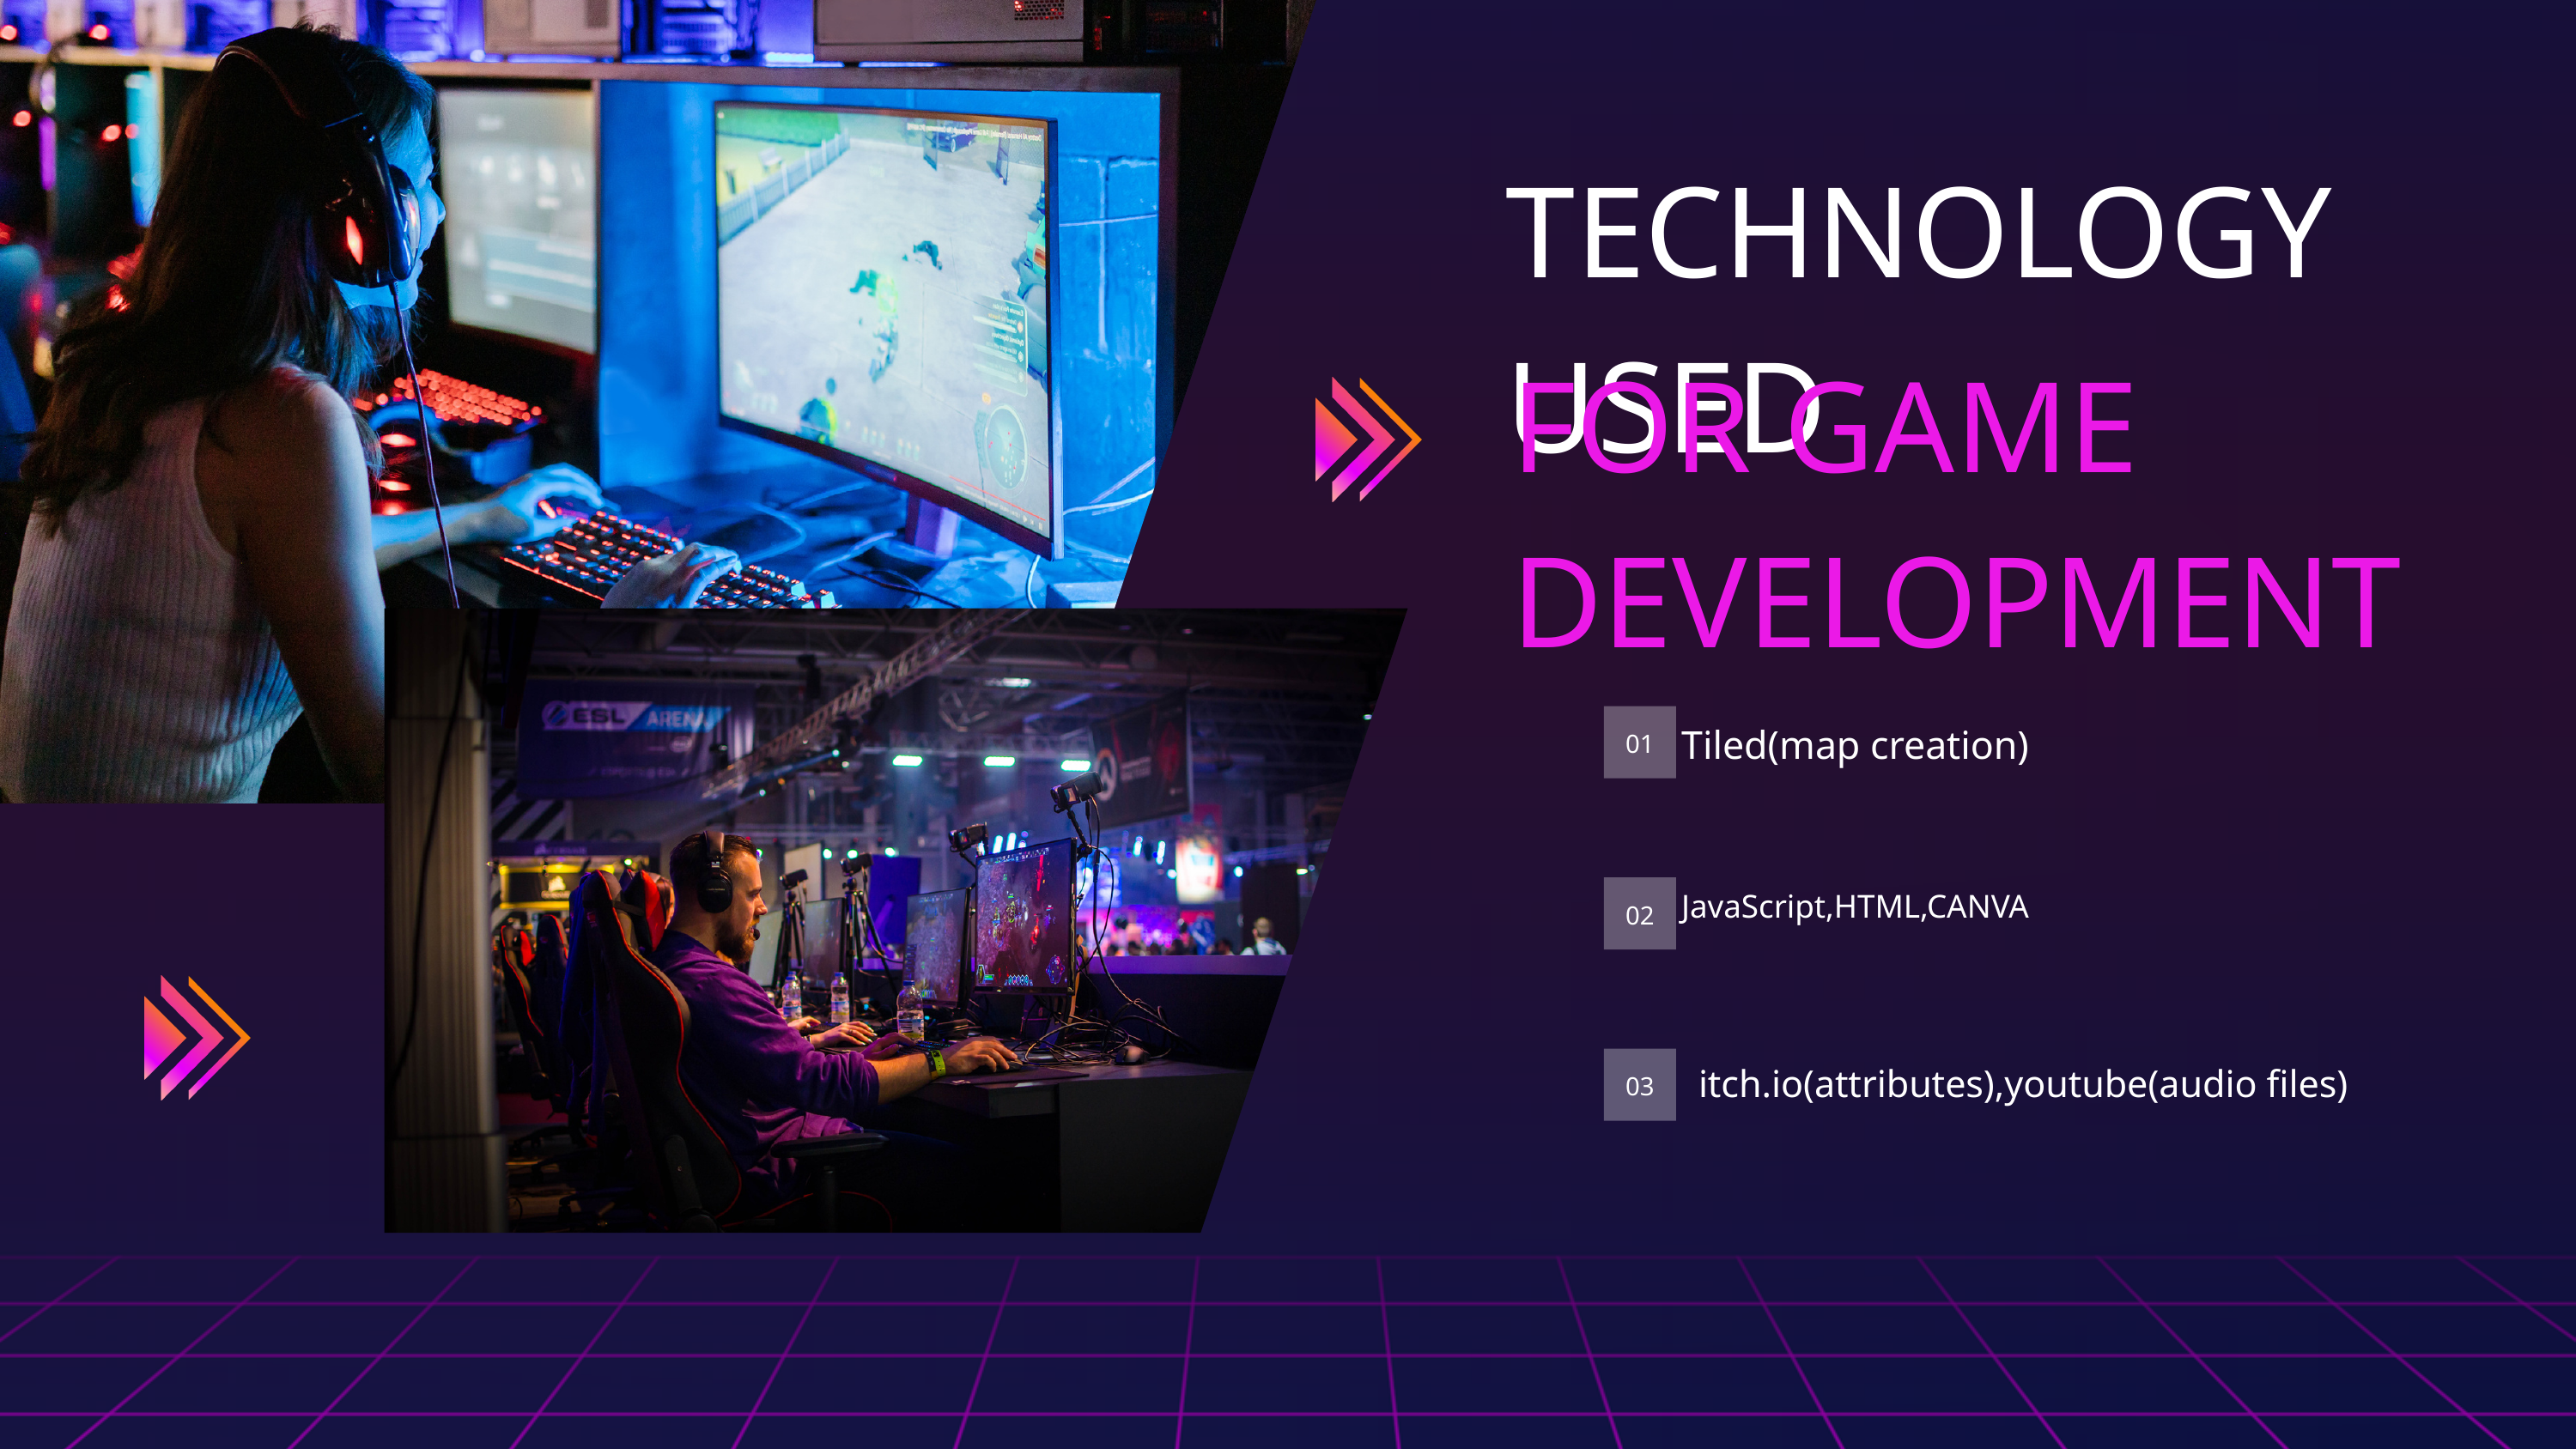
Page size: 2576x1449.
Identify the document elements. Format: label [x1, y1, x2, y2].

picture [0, 0, 2576, 1449]
text_box [1603, 706, 1676, 779]
text_box [384, 608, 1408, 1234]
text_box [1603, 1048, 1676, 1121]
text_box [0, 0, 1317, 804]
text_box [1603, 876, 1676, 950]
